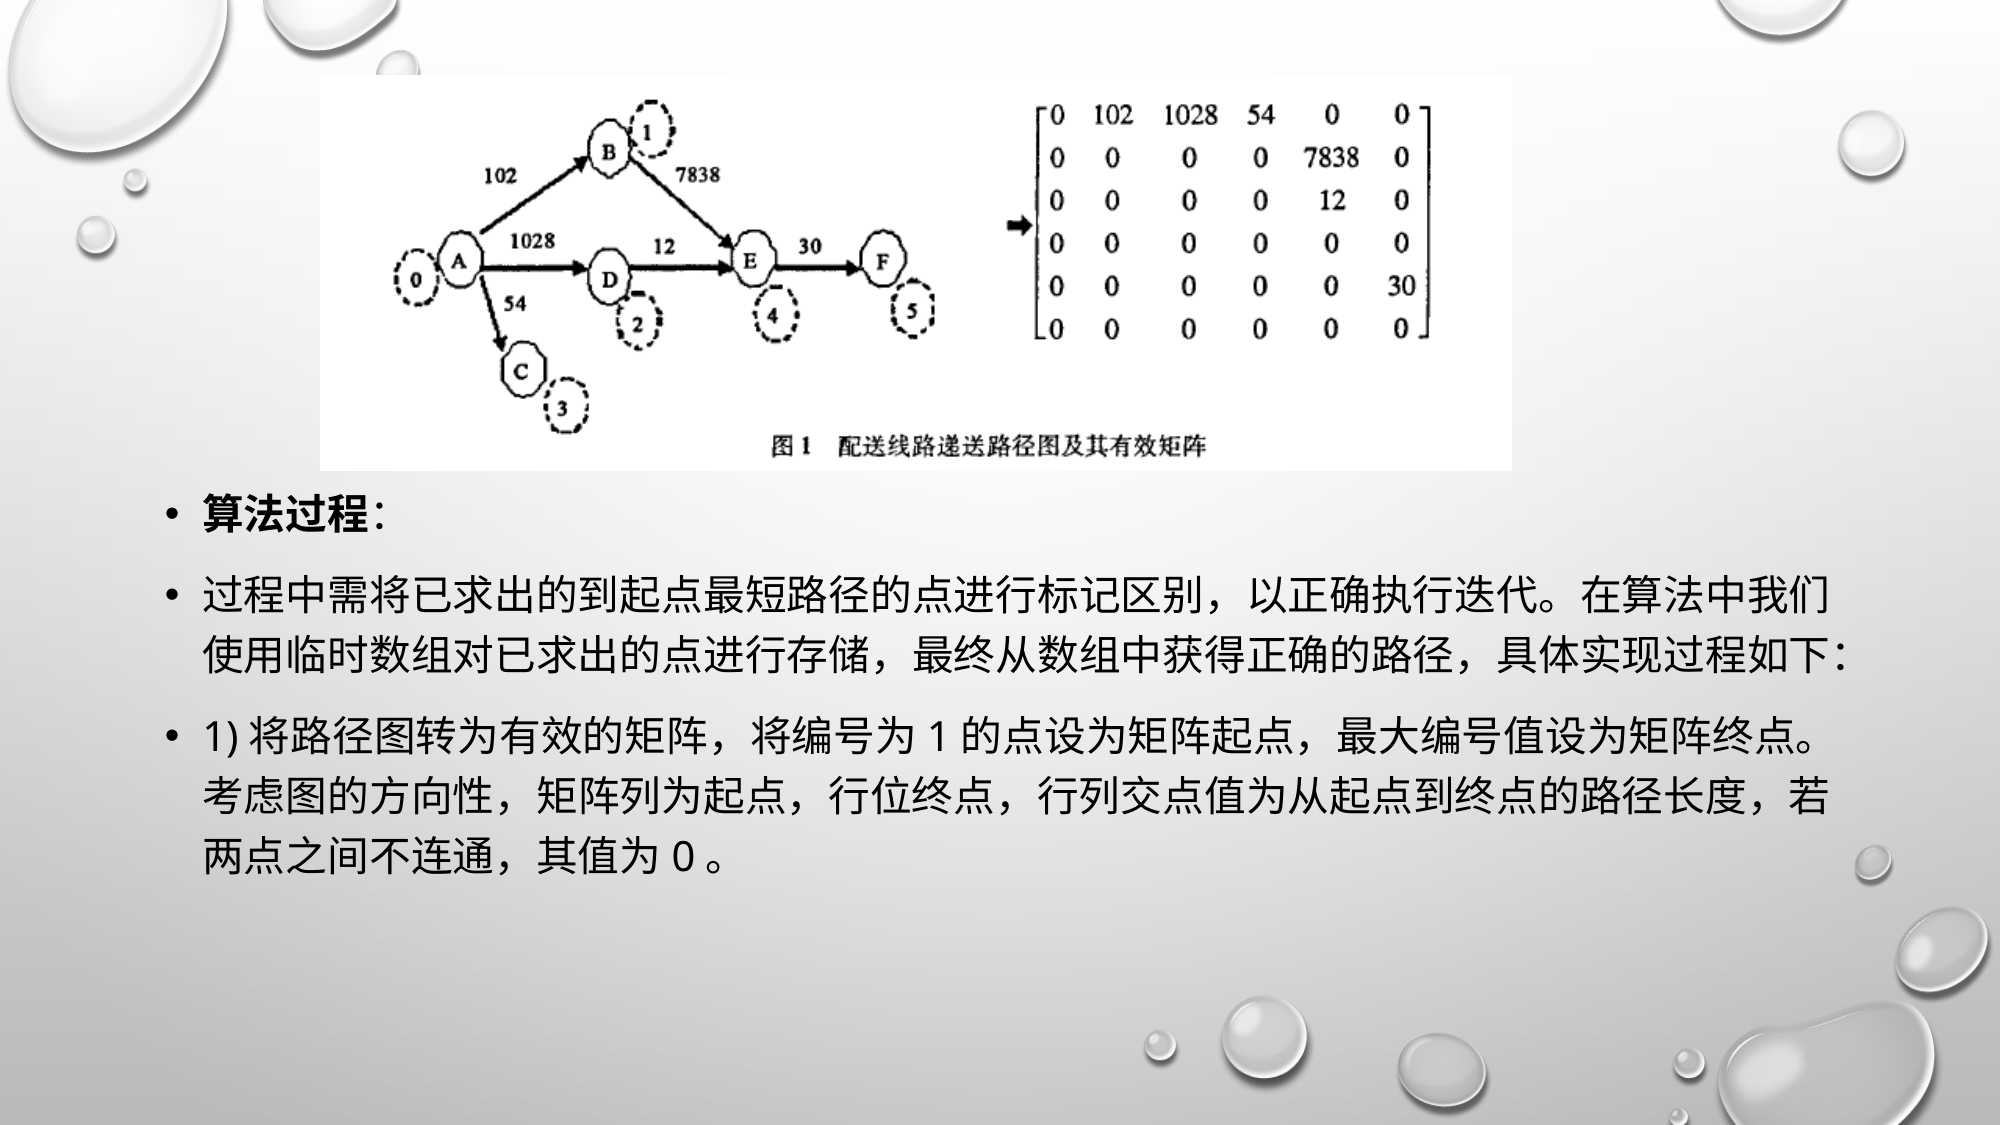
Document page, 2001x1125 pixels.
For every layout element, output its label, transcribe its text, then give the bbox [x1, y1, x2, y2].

picture [0, 0, 2000, 1125]
list 算法过程： 过程中需将已求出的到起点最短路径的点进行标记区别，以正确执行迭代。在算法中我们使用临时数组对已求出的点进行存储，最终从数组中获得正确的路径，具体实现过程如下： 1)将路径图转为有效的矩阵，将编号为1的点设为矩阵起点，最大编号值设为矩阵终点。考虑图的方向性，矩阵列为起点，行位终点，行列交点值为从起点到终点的路径长度，若两点之间不连通，其值为0。 [149, 470, 1850, 1075]
